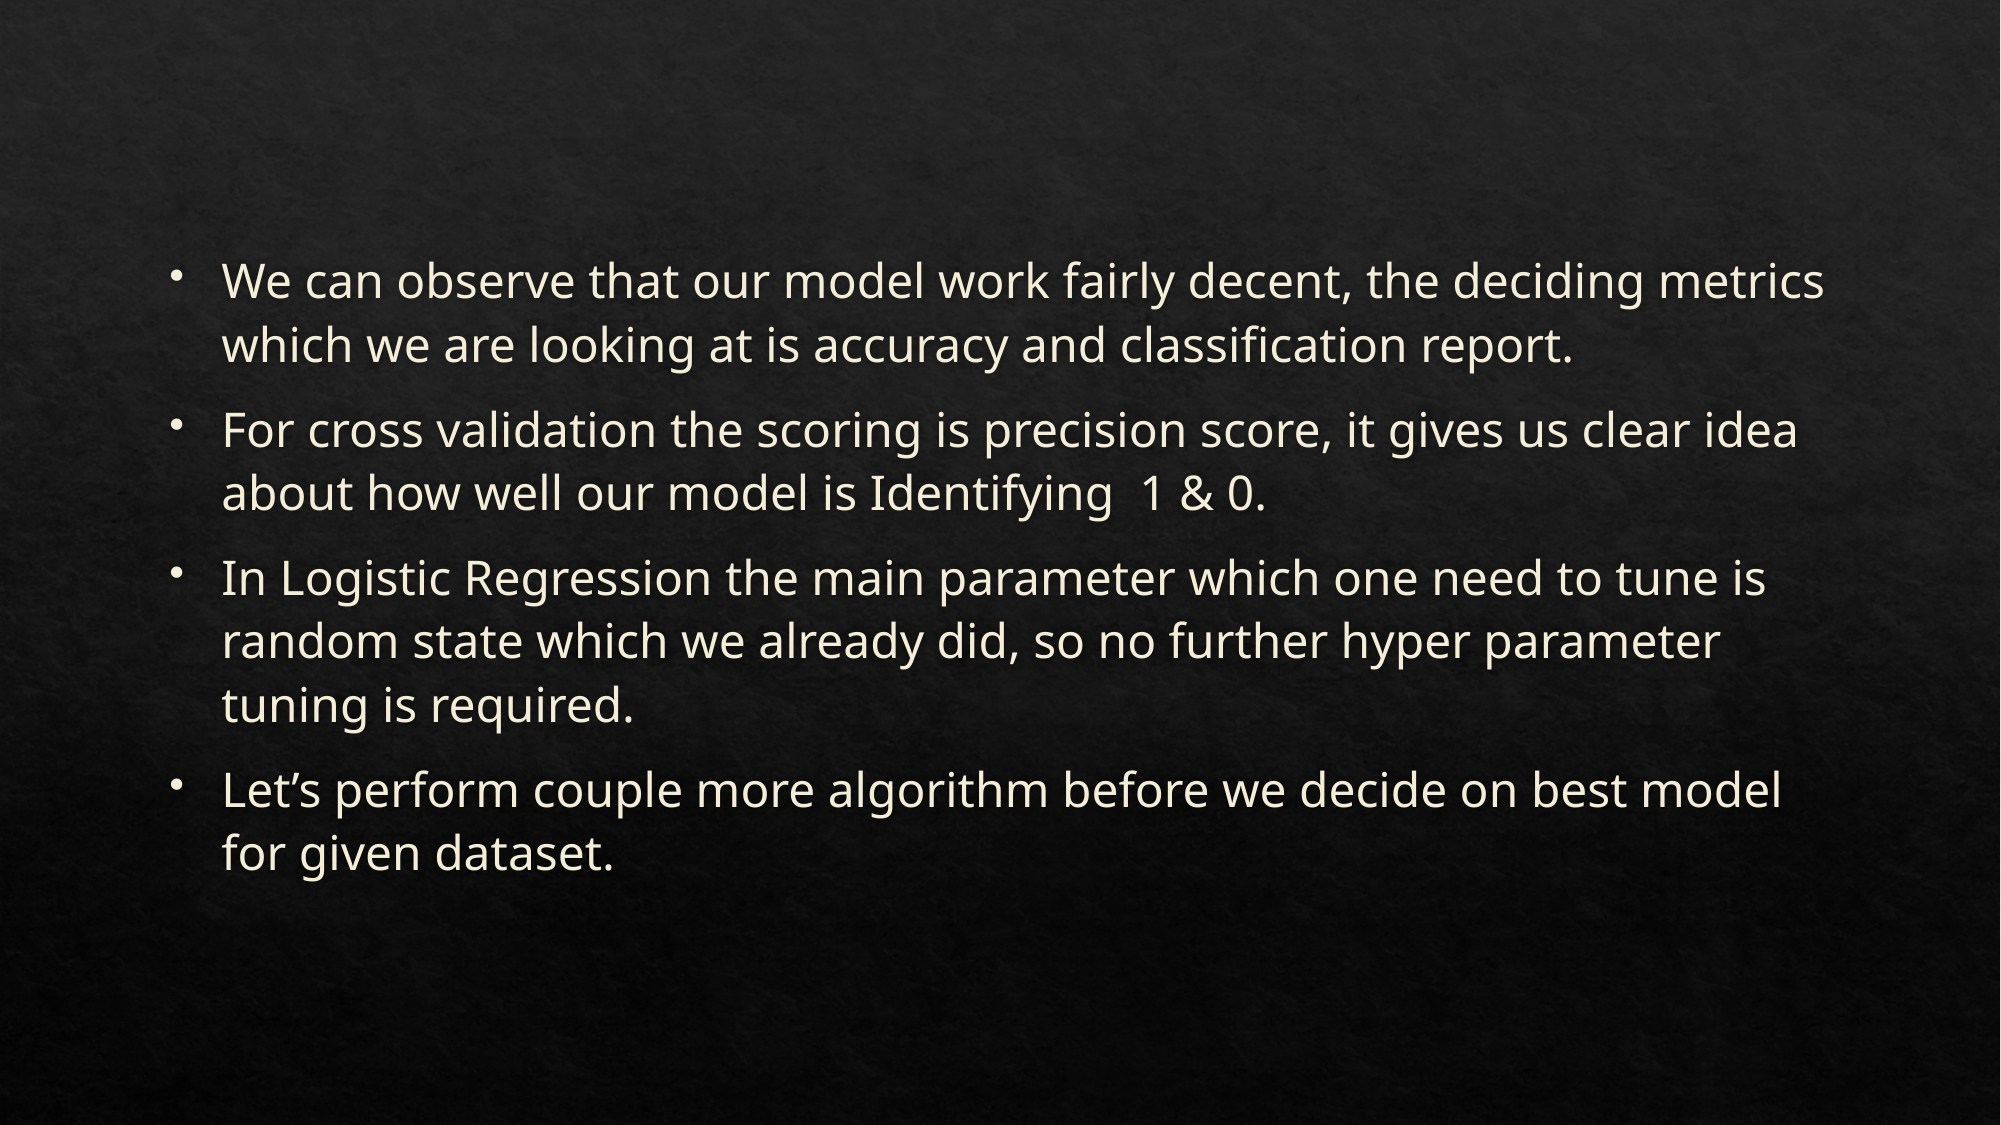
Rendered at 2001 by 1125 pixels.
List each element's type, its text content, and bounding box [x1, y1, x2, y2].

list We can observe that our model work fairly decent, the deciding metrics which we are looking at is accuracy and classification report. For cross validation the scoring is precision score, it gives us clear idea about how well our model is Identifying 1 & 0. In Logistic Regression the main parameter which one need to tune is random state which we already did, so no further hyper parameter tuning is required. Let’s perform couple more algorithm before we decide on best model for given dataset. [149, 237, 1849, 950]
